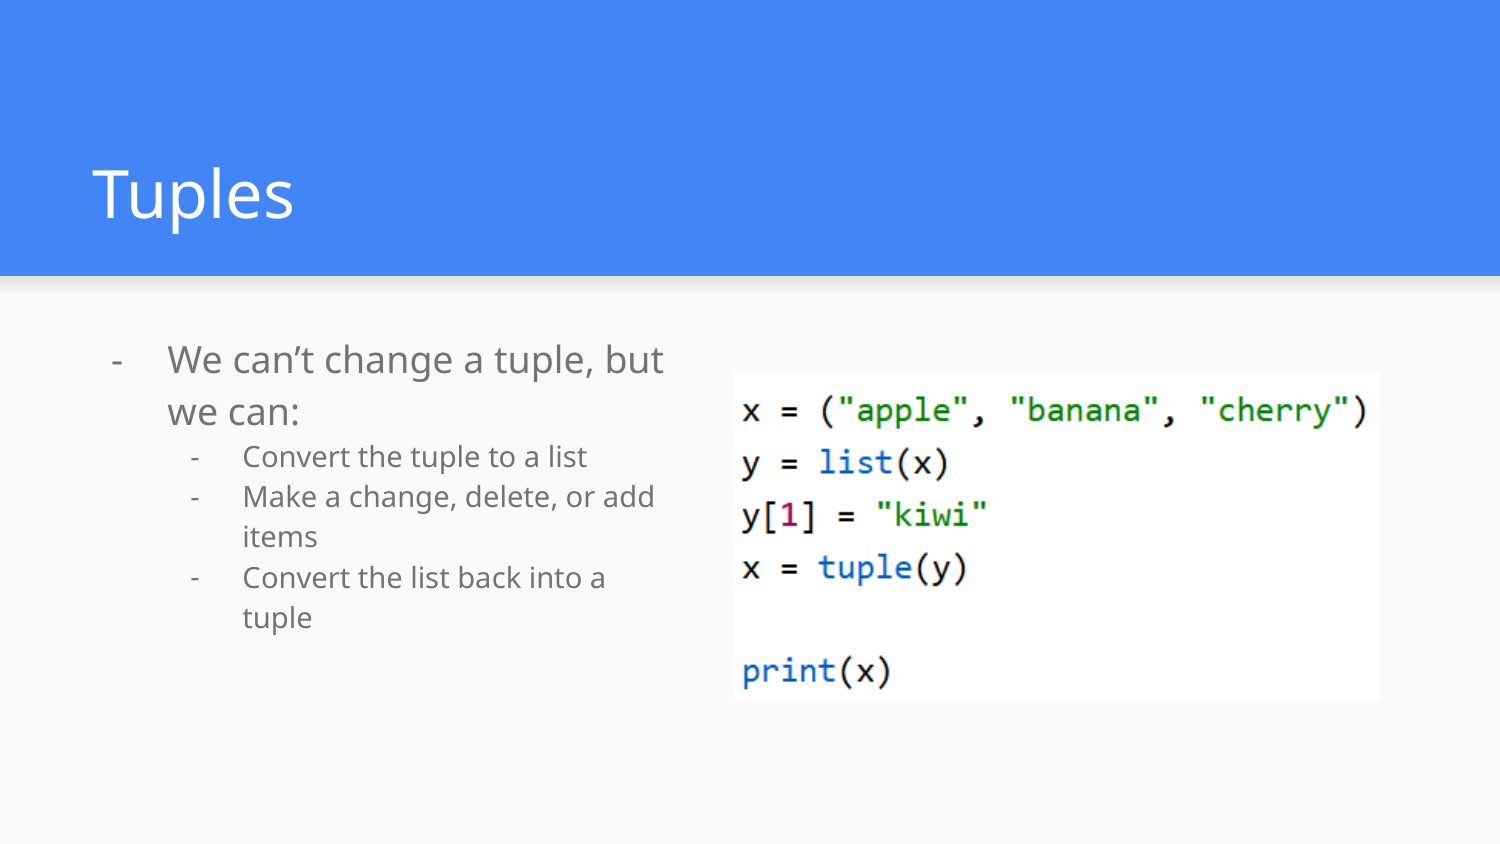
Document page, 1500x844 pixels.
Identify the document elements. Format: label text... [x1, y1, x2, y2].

title Tuples [77, 121, 1427, 248]
list We can’t change a tuple, but we can: Convert the tuple to a list Make a change, delete, or add items Convert the list back into a tuple [77, 314, 695, 760]
picture [734, 372, 1380, 702]
